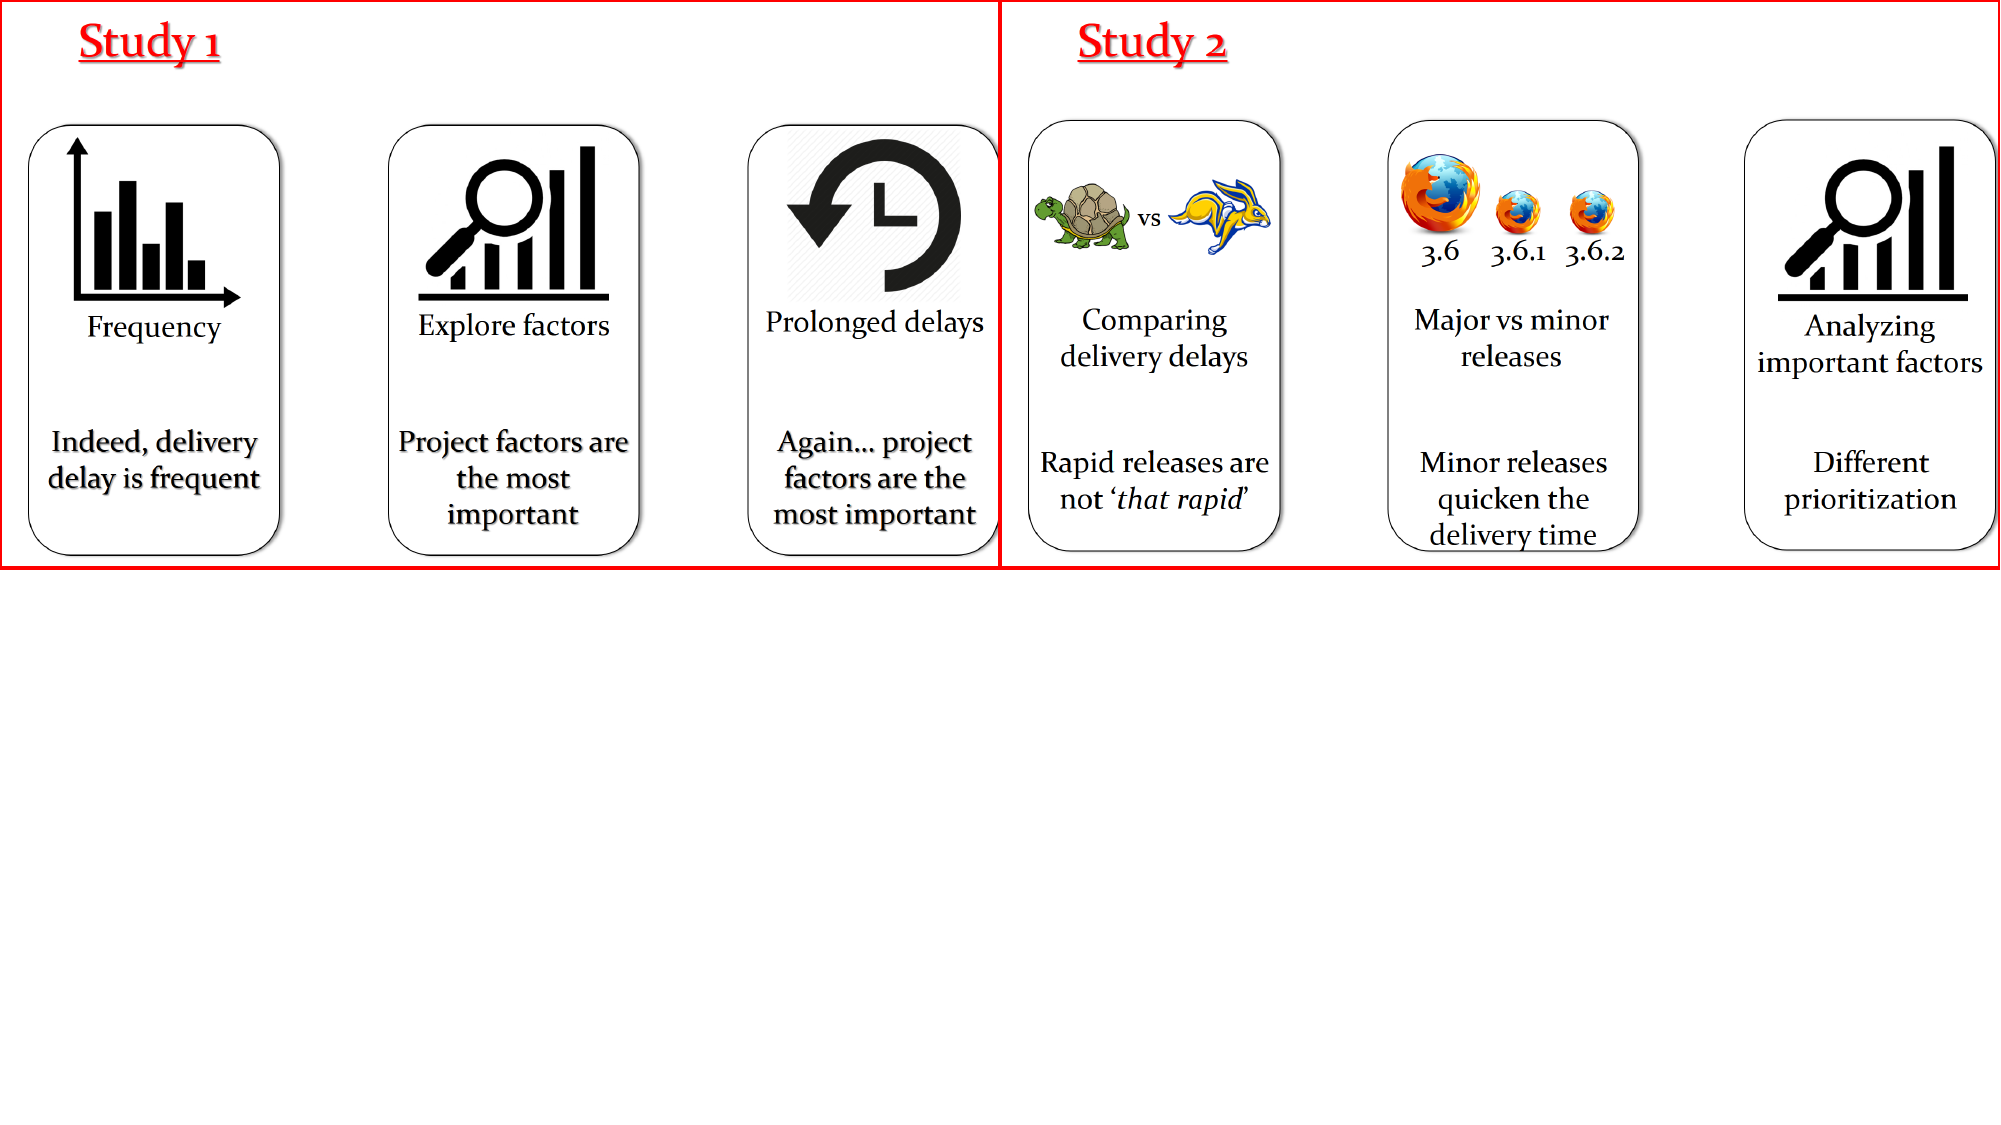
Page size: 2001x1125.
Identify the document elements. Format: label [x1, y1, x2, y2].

picture [0, 0, 2000, 578]
